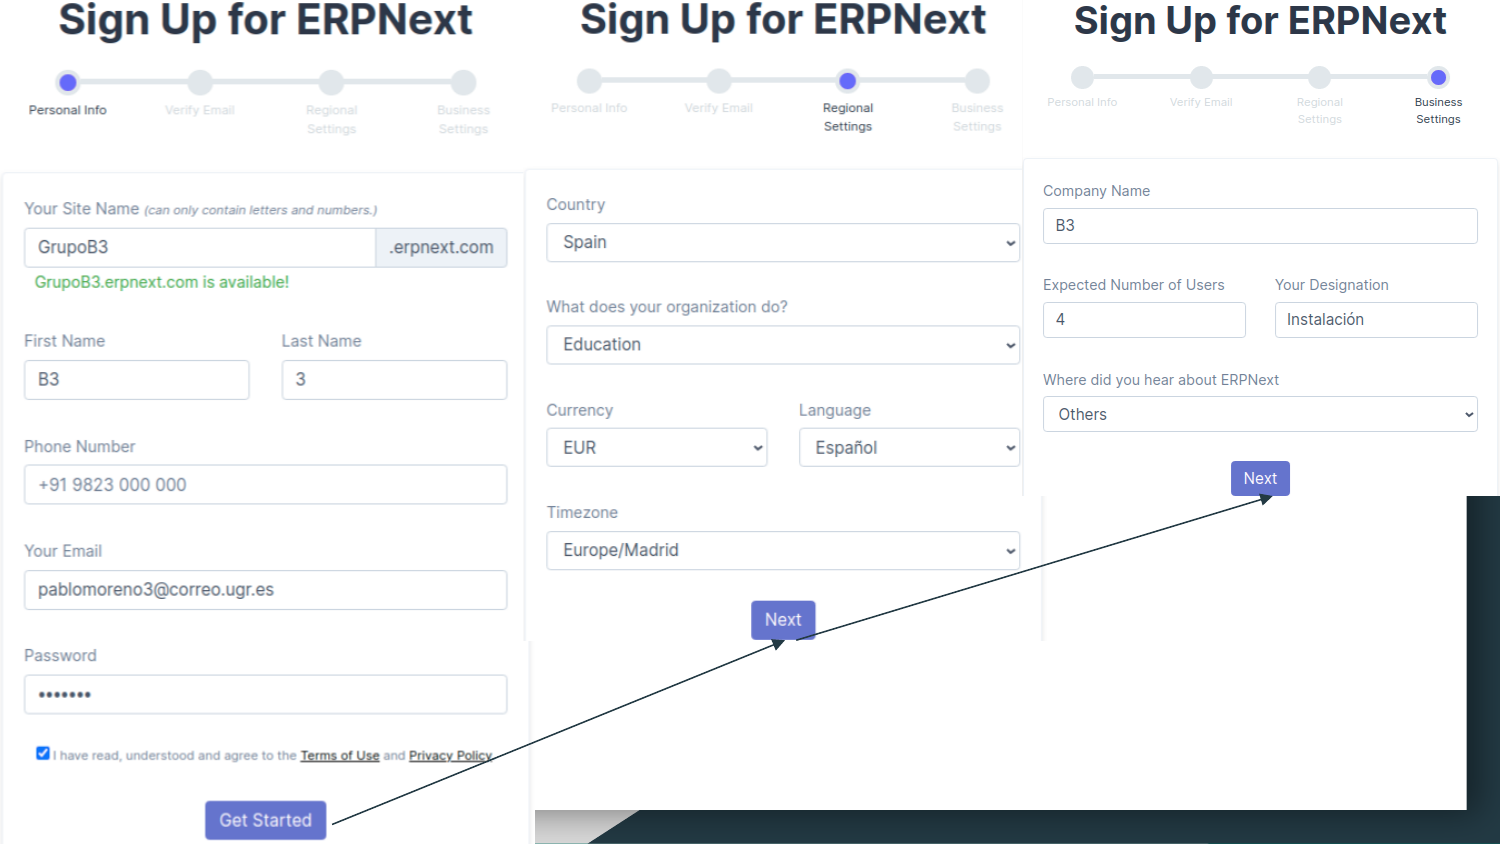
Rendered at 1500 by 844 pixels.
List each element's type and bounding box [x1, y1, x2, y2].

picture [0, 0, 1500, 844]
text_box [795, 495, 1273, 641]
text_box [331, 639, 786, 825]
